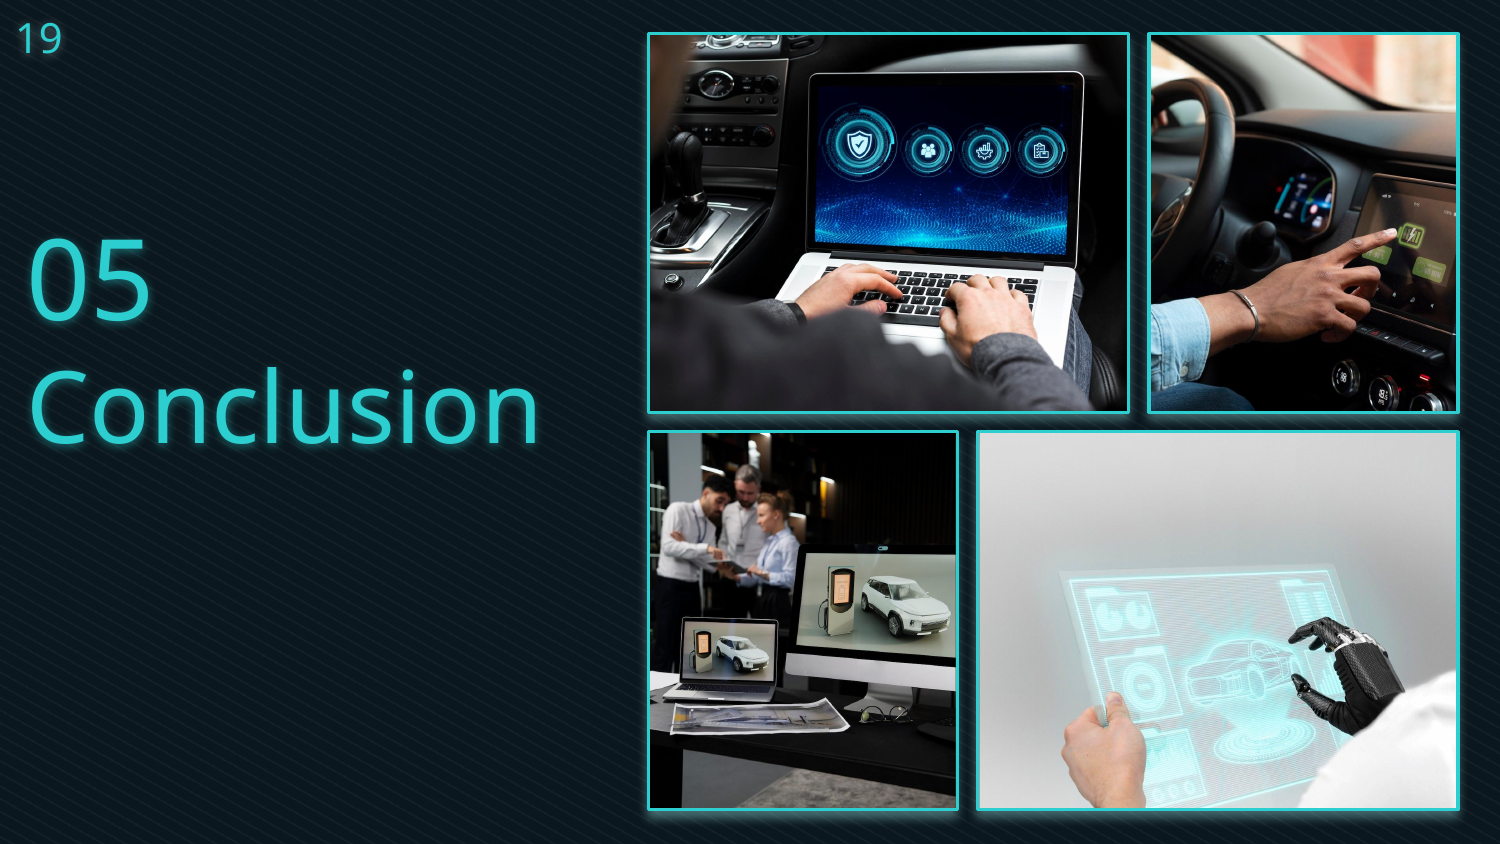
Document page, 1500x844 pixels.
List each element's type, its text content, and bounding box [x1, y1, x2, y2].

picture [649, 432, 956, 809]
title 05 Conclusion [11, 313, 850, 479]
picture [979, 432, 1457, 809]
picture [1150, 35, 1457, 411]
text_box 19 [0, 0, 169, 77]
picture [649, 35, 1127, 411]
